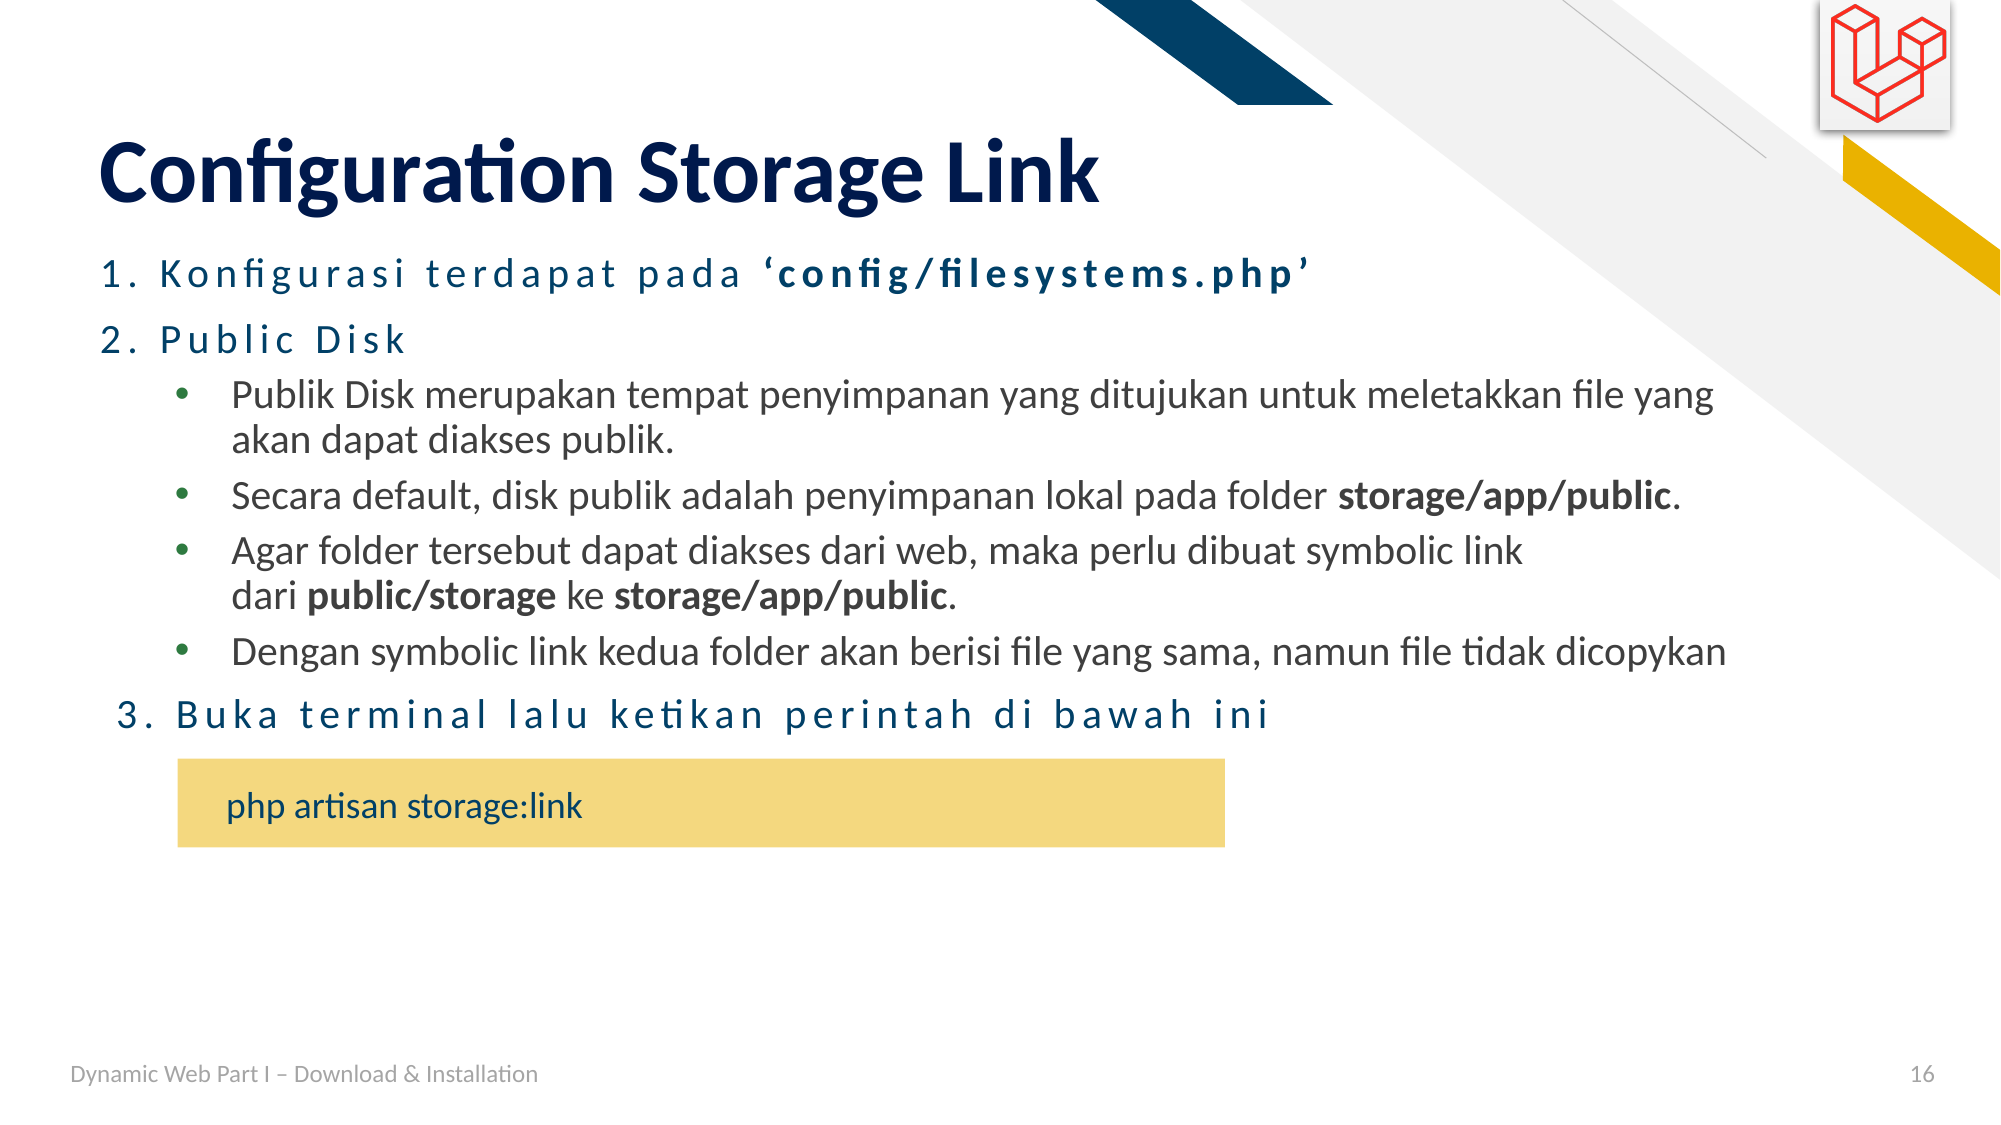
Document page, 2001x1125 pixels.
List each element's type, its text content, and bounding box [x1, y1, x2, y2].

footer Dynamic Web Part I – Download & Installation [55, 1042, 731, 1103]
text_box 1. Konfigurasi terdapat pada ‘config/filesystems.php’ 2. Public Disk Publik Disk merupakan tempat penyimpanan yang ditujukan untuk meletakkan file yang akan dapat diakses publik. Secara default, disk publik adalah penyimpanan lokal pada folder storage/app/public. Agar folder tersebut dapat diakses dari web, maka perlu dibuat symbolic link dari public/storage ke storage/app/public. Dengan symbolic link kedua folder akan berisi file yang sama, namun file tidak dicopykan [85, 244, 1783, 722]
text_box [1820, 0, 1950, 130]
slide_number 16 [1828, 1042, 1950, 1103]
title Configuration Storage Link [85, 34, 1453, 223]
text_box 3. Buka terminal lalu ketikan perintah di bawah ini [101, 685, 1767, 759]
picture [1831, 4, 1947, 125]
text_box php artisan storage:link [177, 758, 1225, 848]
